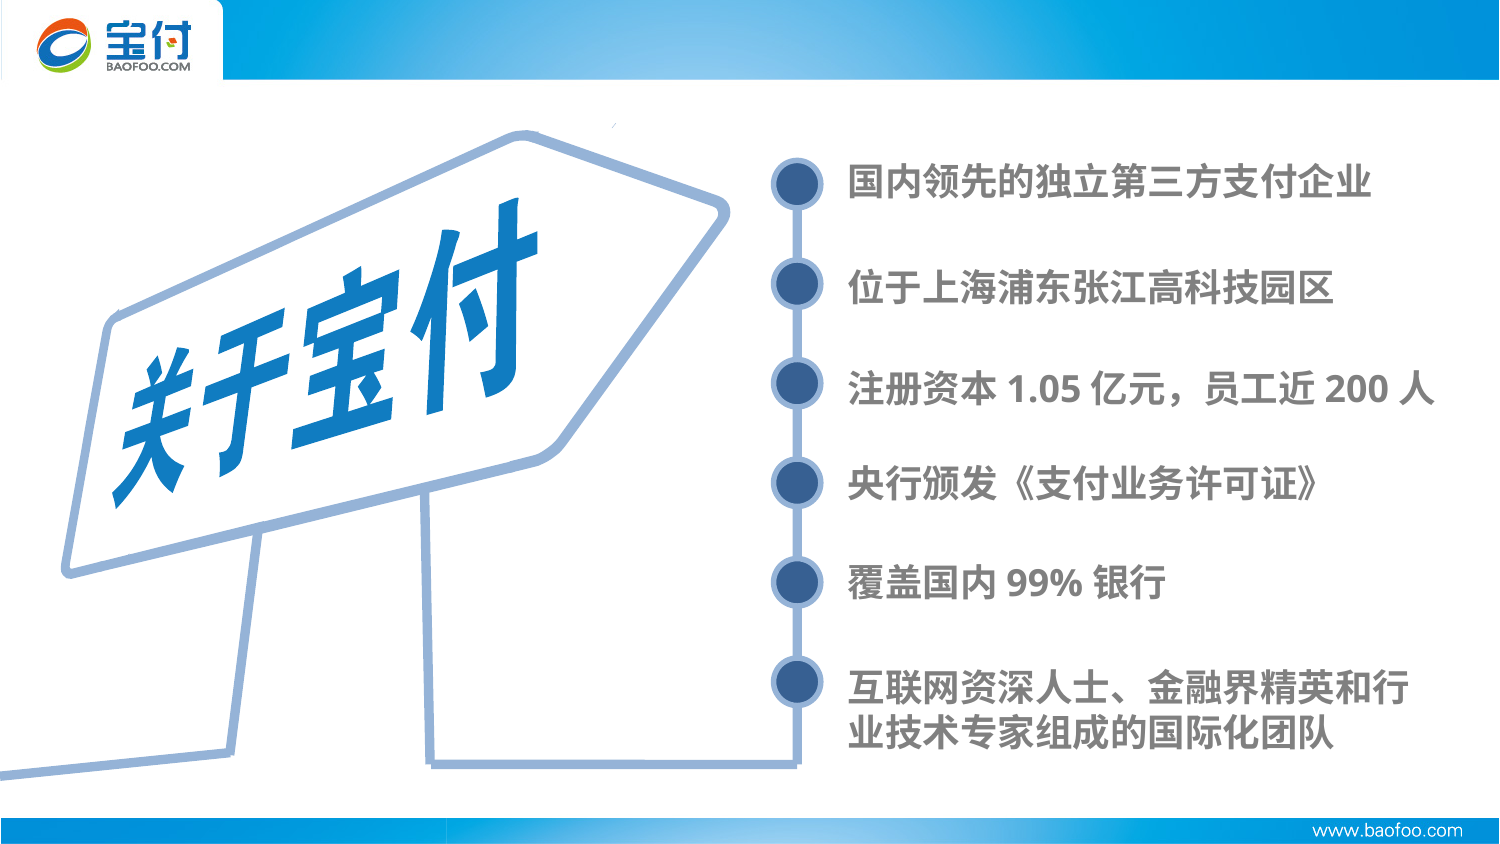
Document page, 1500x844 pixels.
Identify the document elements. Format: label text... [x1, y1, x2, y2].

text_box [773, 459, 821, 507]
text_box [773, 558, 821, 607]
text_box 注册资本1.05亿元，员工近200人 [832, 348, 1486, 418]
text_box [64, 329, 106, 576]
text_box [773, 160, 821, 208]
text_box 覆盖国内99%银行 [832, 551, 1188, 612]
text_box [255, 518, 313, 533]
picture [1, 0, 1499, 844]
text_box 互联网资深人士、金融界精英和行业技术专家组成的国际化团队 [832, 656, 1456, 762]
text_box [773, 259, 821, 308]
text_box [773, 359, 821, 407]
text_box [100, 526, 256, 569]
text_box 国内领先的独立第三方支付企业 [832, 150, 1500, 210]
text_box [773, 658, 821, 706]
text_box [531, 134, 728, 462]
text_box 位于上海浦东张江高科技园区 [832, 256, 1500, 317]
text_box [380, 133, 533, 195]
text_box 央行颁发《支付业务许可证》 [832, 452, 1376, 513]
